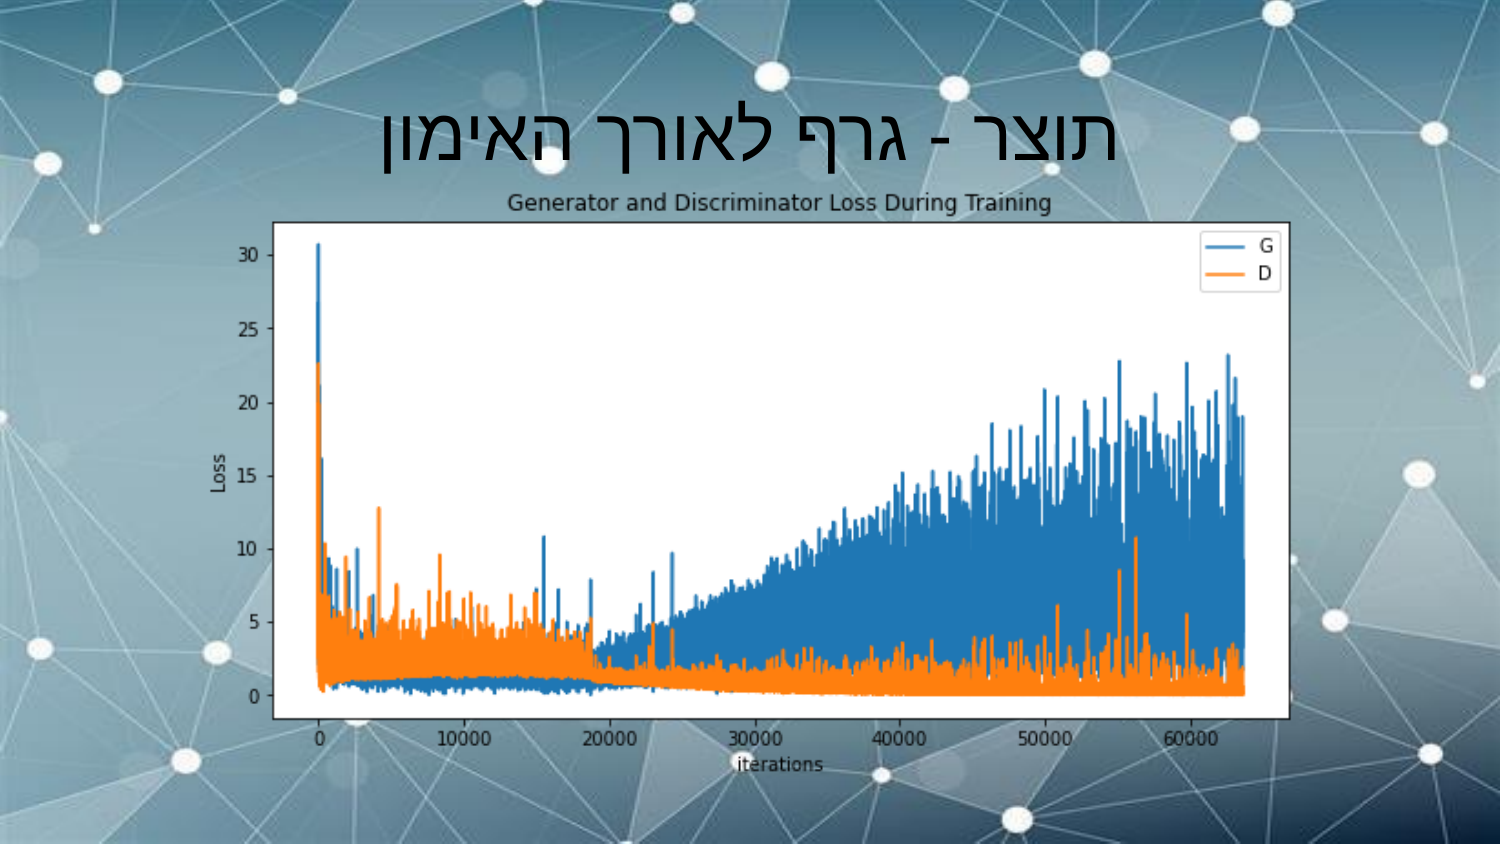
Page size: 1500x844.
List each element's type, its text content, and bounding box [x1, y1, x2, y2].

picture [0, 0, 1500, 844]
title תוצר - גרף לאורך האימון [51, 72, 1449, 167]
